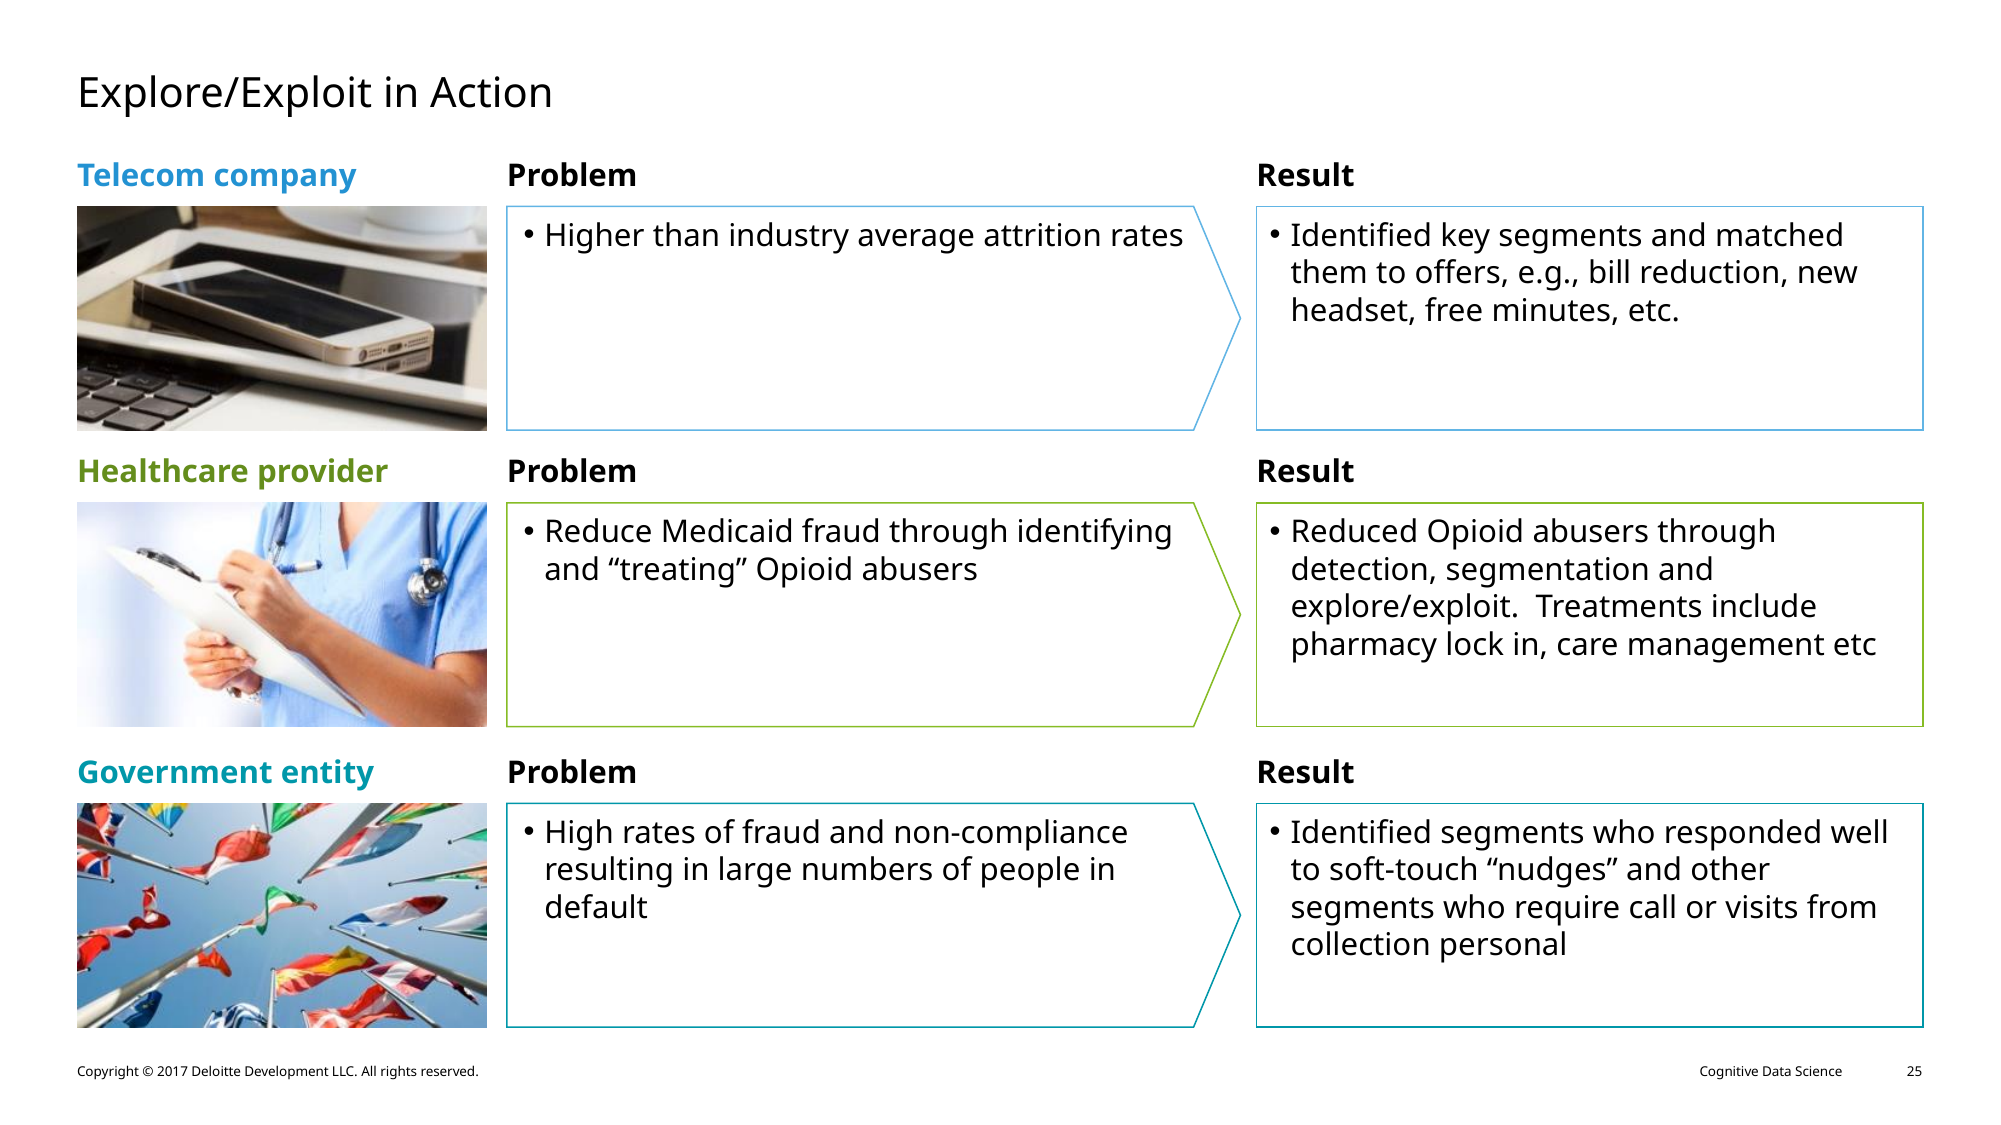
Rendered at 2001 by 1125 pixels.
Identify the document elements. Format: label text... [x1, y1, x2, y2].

text_box Healthcare provider [77, 451, 487, 490]
text_box Higher than industry average attrition rates [523, 215, 1198, 253]
text_box [506, 803, 1241, 1028]
text_box Reduce Medicaid fraud through identifying and “treating” Opioid abusers [523, 511, 1198, 587]
text_box Result [1256, 451, 1689, 490]
text_box Result [1256, 155, 1689, 193]
text_box [1256, 803, 1923, 1028]
text_box [1256, 502, 1923, 727]
text_box [1256, 206, 1923, 431]
text_box Reduced Opioid abusers through detection, segmentation and explore/exploit. Treatments include pharmacy lock in, care management etc [1269, 511, 1917, 662]
text_box Government entity [77, 752, 487, 790]
text_box Problem [506, 451, 940, 490]
text_box [506, 502, 1241, 727]
text_box Identified key segments and matched them to offers, e.g., bill reduction, new headset, free minutes, etc. [1269, 215, 1917, 328]
text_box Problem [506, 752, 940, 790]
picture [76, 502, 487, 727]
picture [76, 206, 487, 431]
text_box Identified segments who responded well to soft-touch “nudges” and other segments who require call or visits from collection personal [1269, 812, 1917, 963]
text_box Telecom company [77, 155, 487, 193]
text_box Result [1256, 752, 1689, 790]
text_box High rates of fraud and non-compliance resulting in large numbers of people in default [523, 812, 1198, 925]
text_box [506, 206, 1241, 431]
title Explore/Exploit in Action [77, 66, 1923, 181]
text_box Problem [506, 155, 940, 193]
picture [76, 803, 487, 1028]
